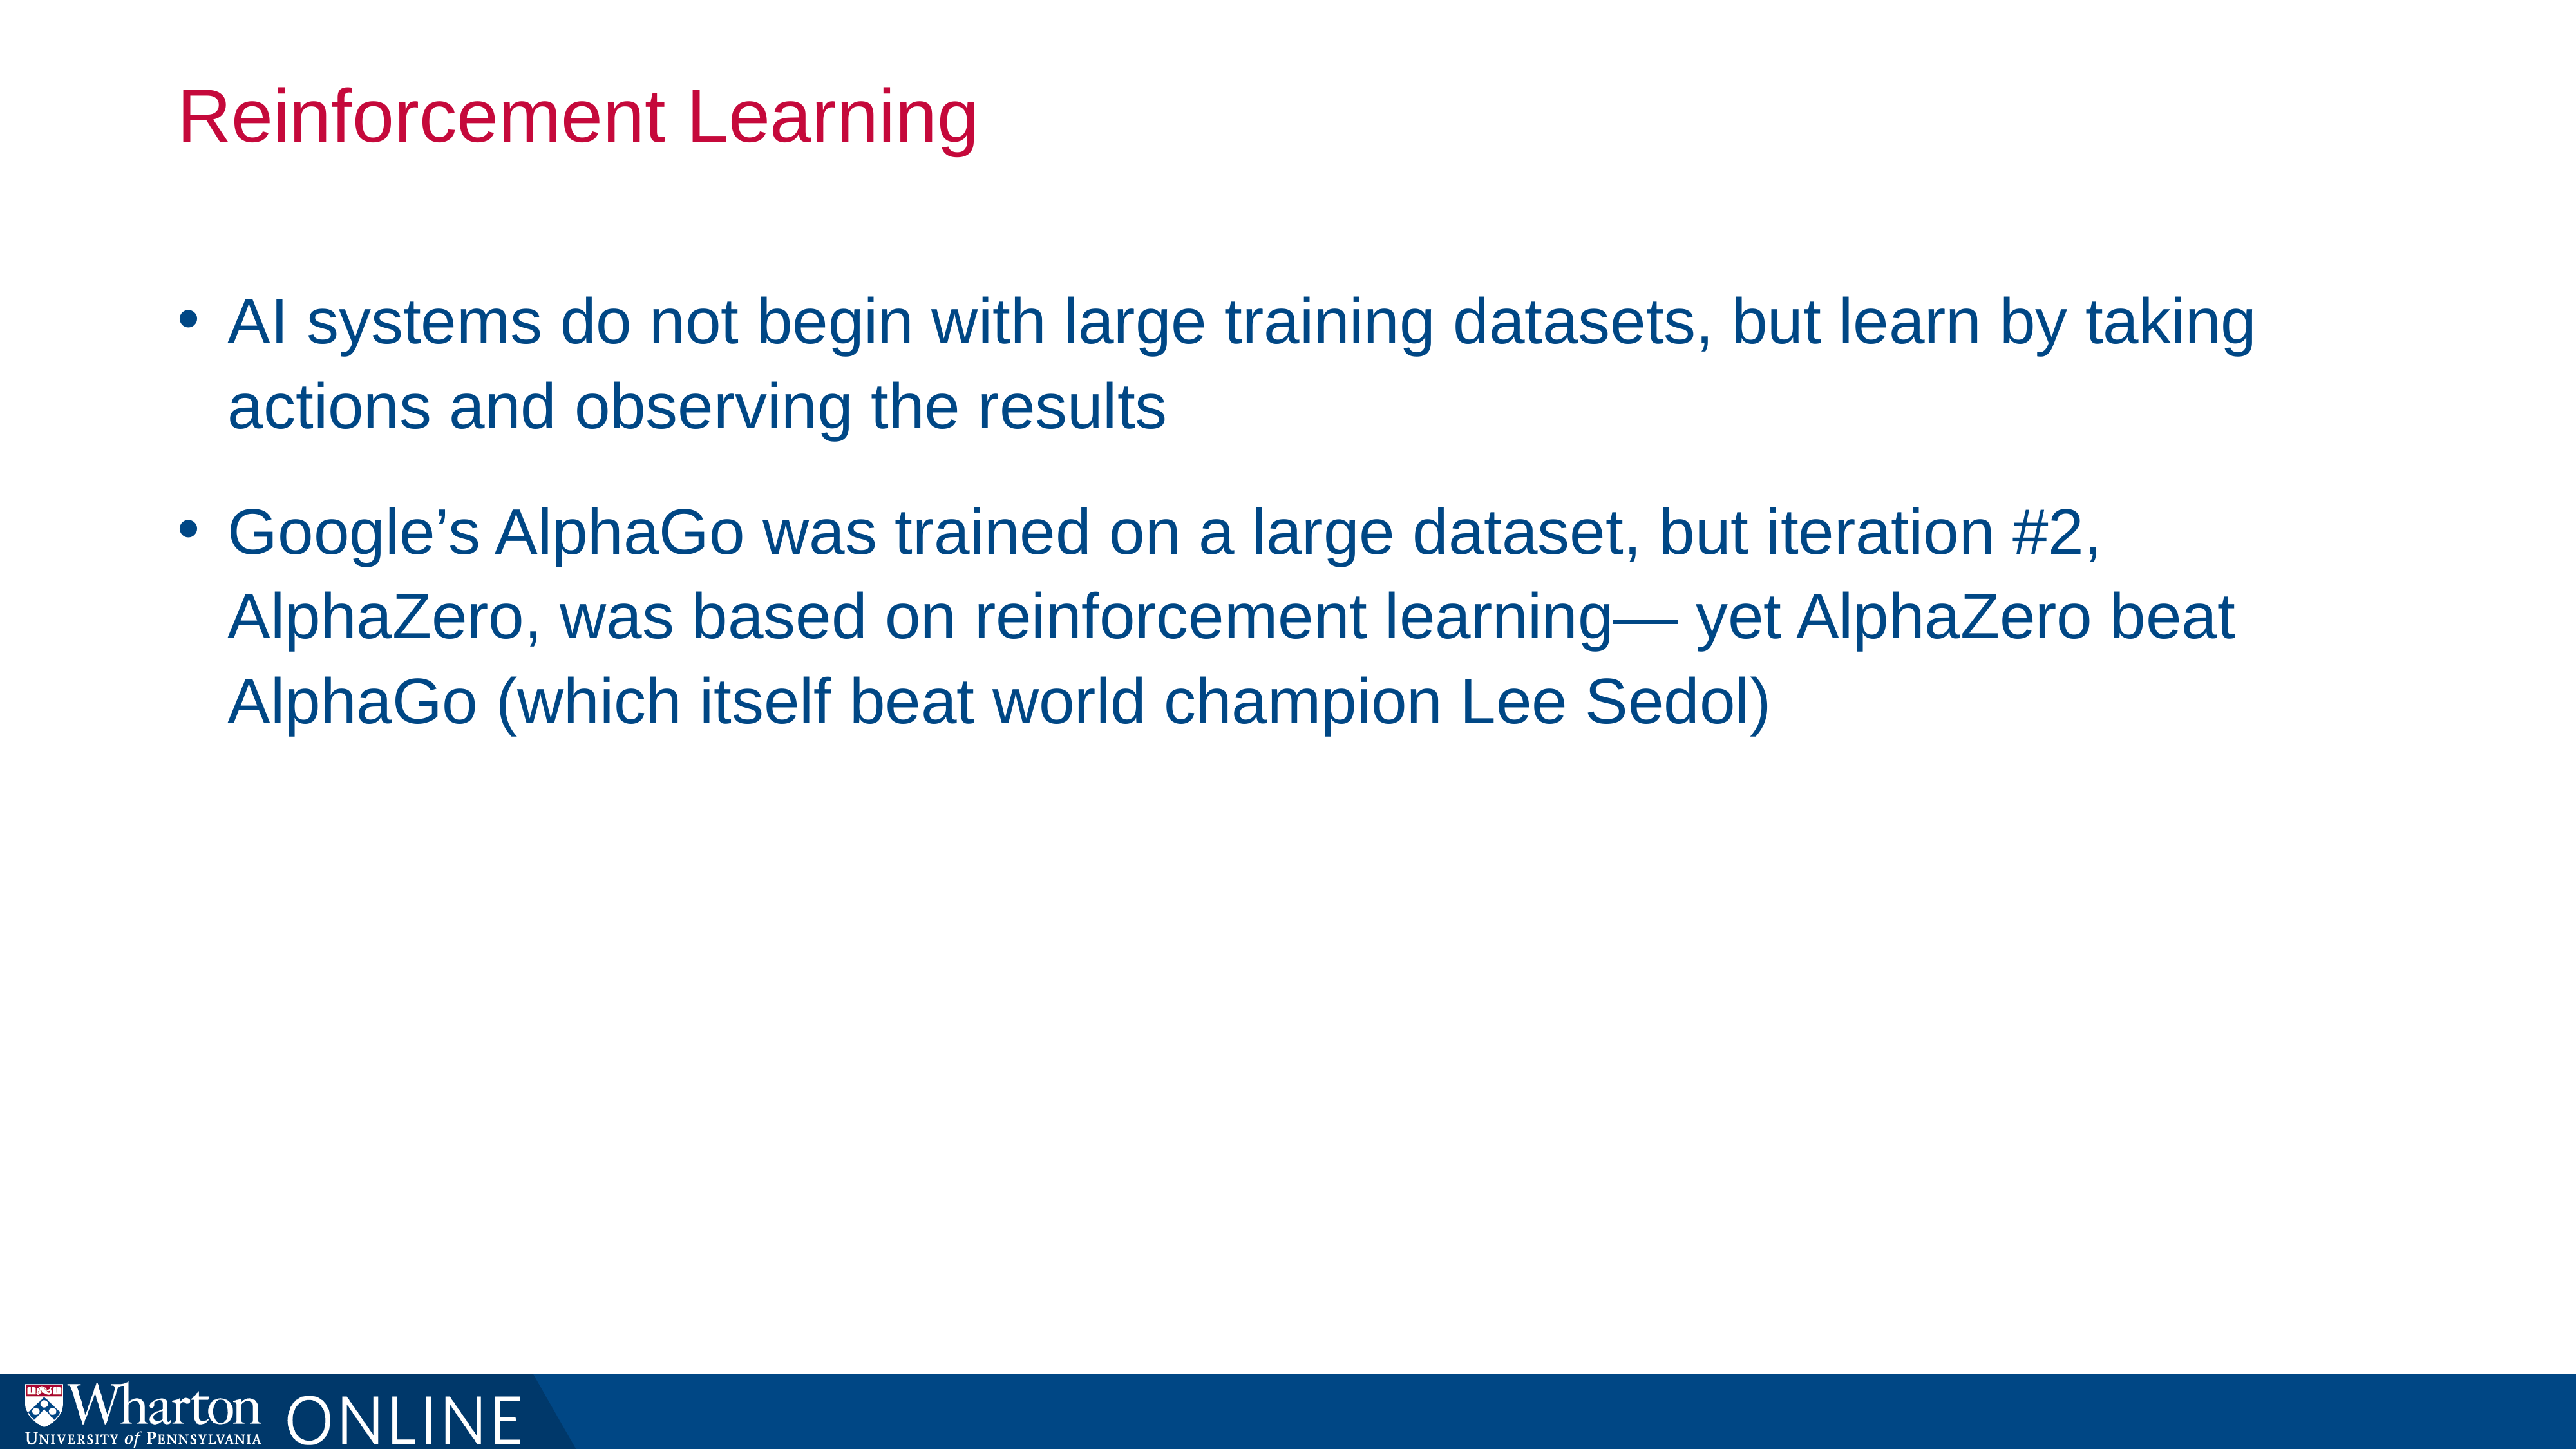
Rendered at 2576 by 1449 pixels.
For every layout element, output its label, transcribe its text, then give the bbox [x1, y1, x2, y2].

title Reinforcement Learning [176, 77, 2400, 194]
picture [25, 1381, 520, 1448]
list AI systems do not begin with large training datasets, but learn by taking actions and observing the results Google’s AlphaGo was trained on a large dataset, but iteration #2, AlphaZero, was based on reinforcement learning— yet AlphaZero beat AlphaGo (which itself beat world champion Lee Sedol) [176, 271, 2342, 1055]
